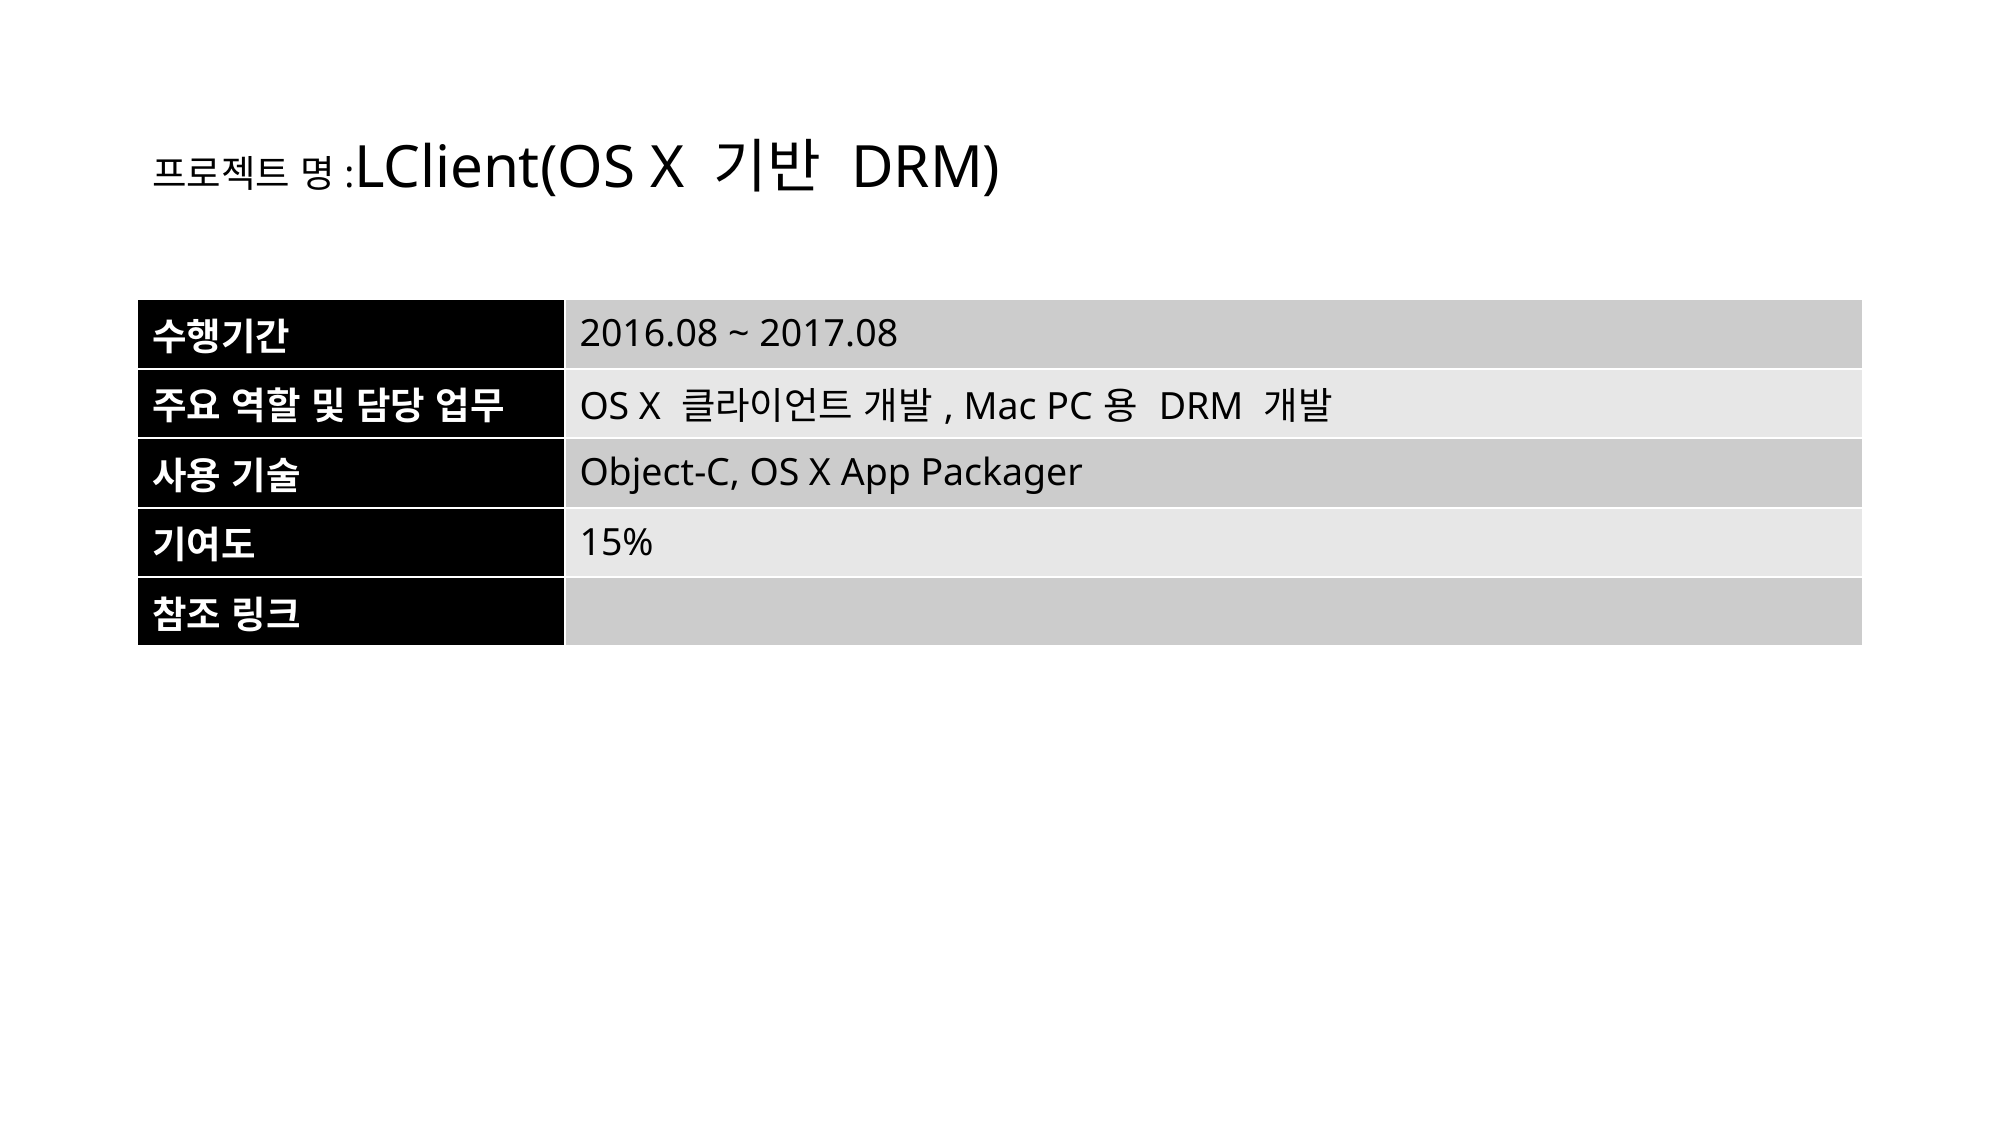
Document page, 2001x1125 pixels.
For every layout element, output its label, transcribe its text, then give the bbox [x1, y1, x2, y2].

table_cell 15% [566, 509, 1862, 576]
title 프로젝트 명:LClient(OS X 기반 DRM) [137, 59, 1863, 278]
table_cell [566, 578, 1862, 645]
table_cell Object-C, OS X App Packager [566, 439, 1862, 507]
table_header 2016.08 ~ 2017.08 [566, 300, 1862, 368]
table_cell 참조 링크 [138, 578, 564, 645]
table_cell OS X 클라이언트 개발, Mac PC용 DRM 개발 [566, 370, 1862, 437]
table_cell 사용 기술 [138, 439, 564, 507]
table_cell 기여도 [138, 509, 564, 576]
table_header 수행기간 [138, 300, 564, 368]
table_cell 주요 역할 및 담당 업무 [138, 370, 564, 437]
